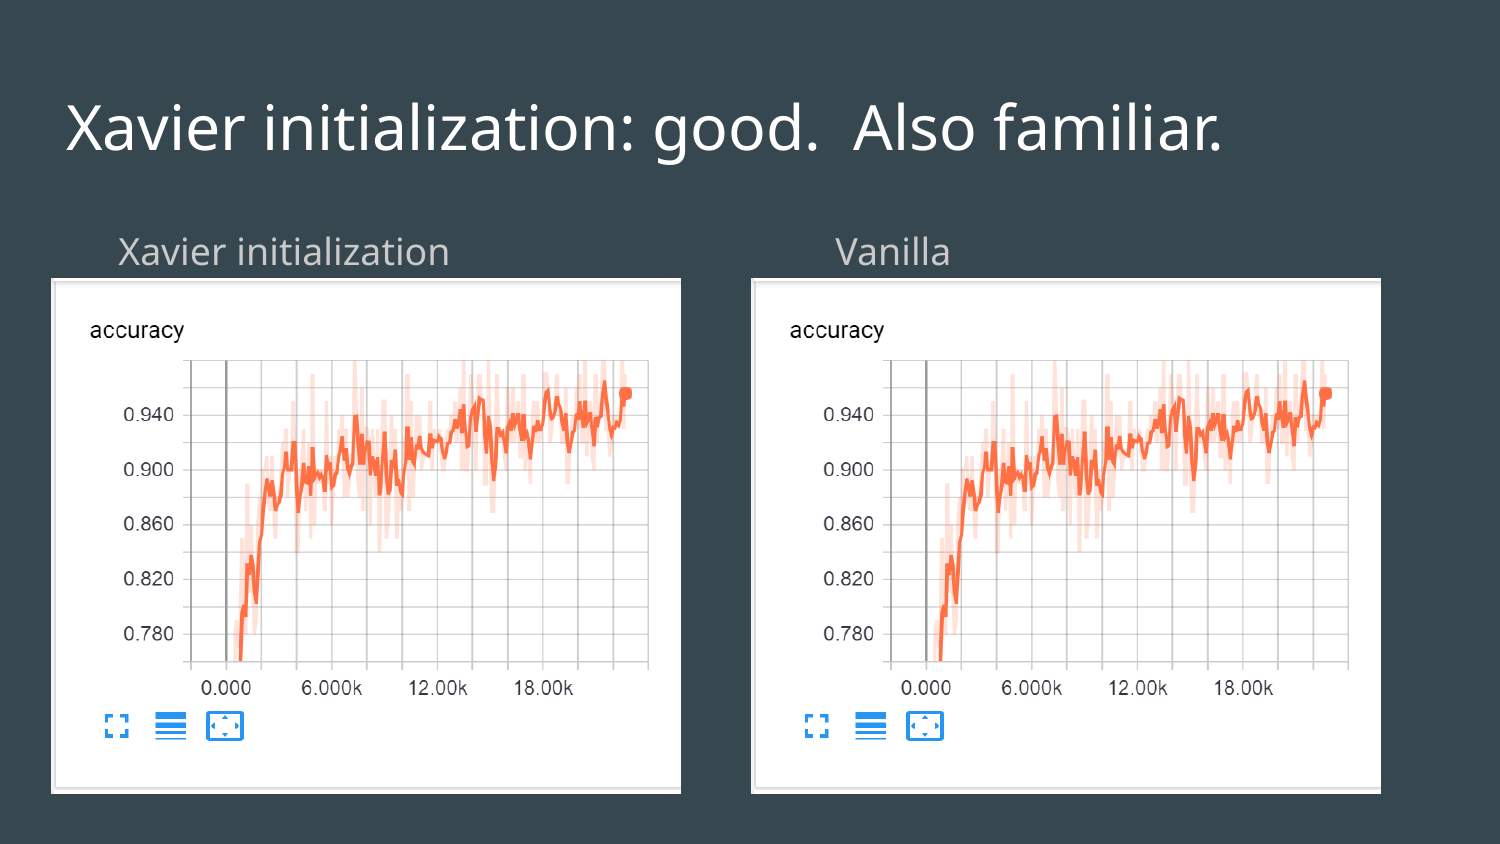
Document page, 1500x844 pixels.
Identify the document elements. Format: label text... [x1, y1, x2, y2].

text_box Vanilla [820, 206, 1007, 276]
text_box Xavier initialization [103, 206, 532, 276]
picture [750, 277, 1381, 794]
title Xavier initialization: good. Also familiar. [51, 72, 1449, 167]
picture [50, 277, 681, 794]
